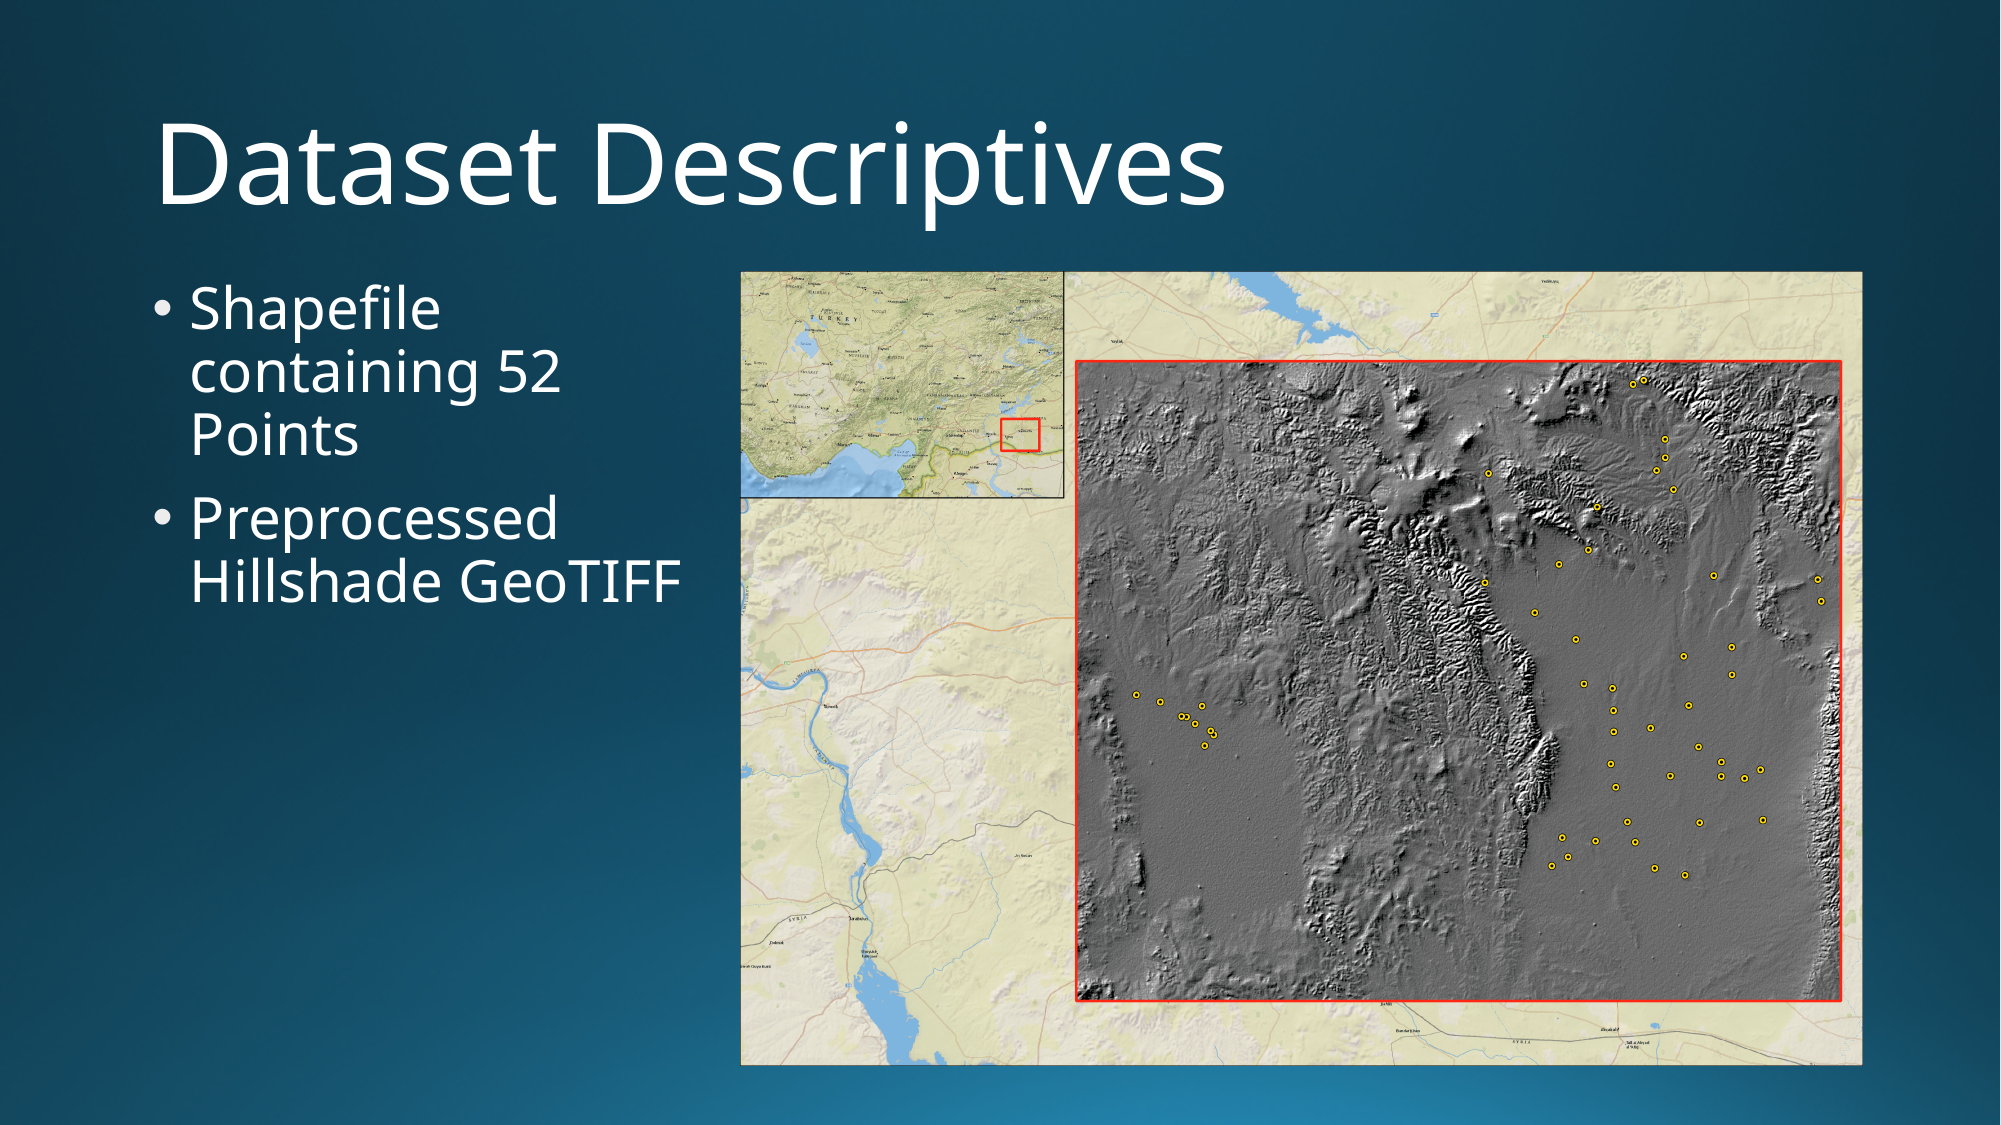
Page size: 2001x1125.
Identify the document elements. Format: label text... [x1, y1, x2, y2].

title Dataset Descriptives [137, 59, 1863, 271]
picture [0, 0, 2001, 1125]
list Shapefile containing 52 Points Preprocessed Hillshade GeoTIFF [137, 271, 740, 1066]
